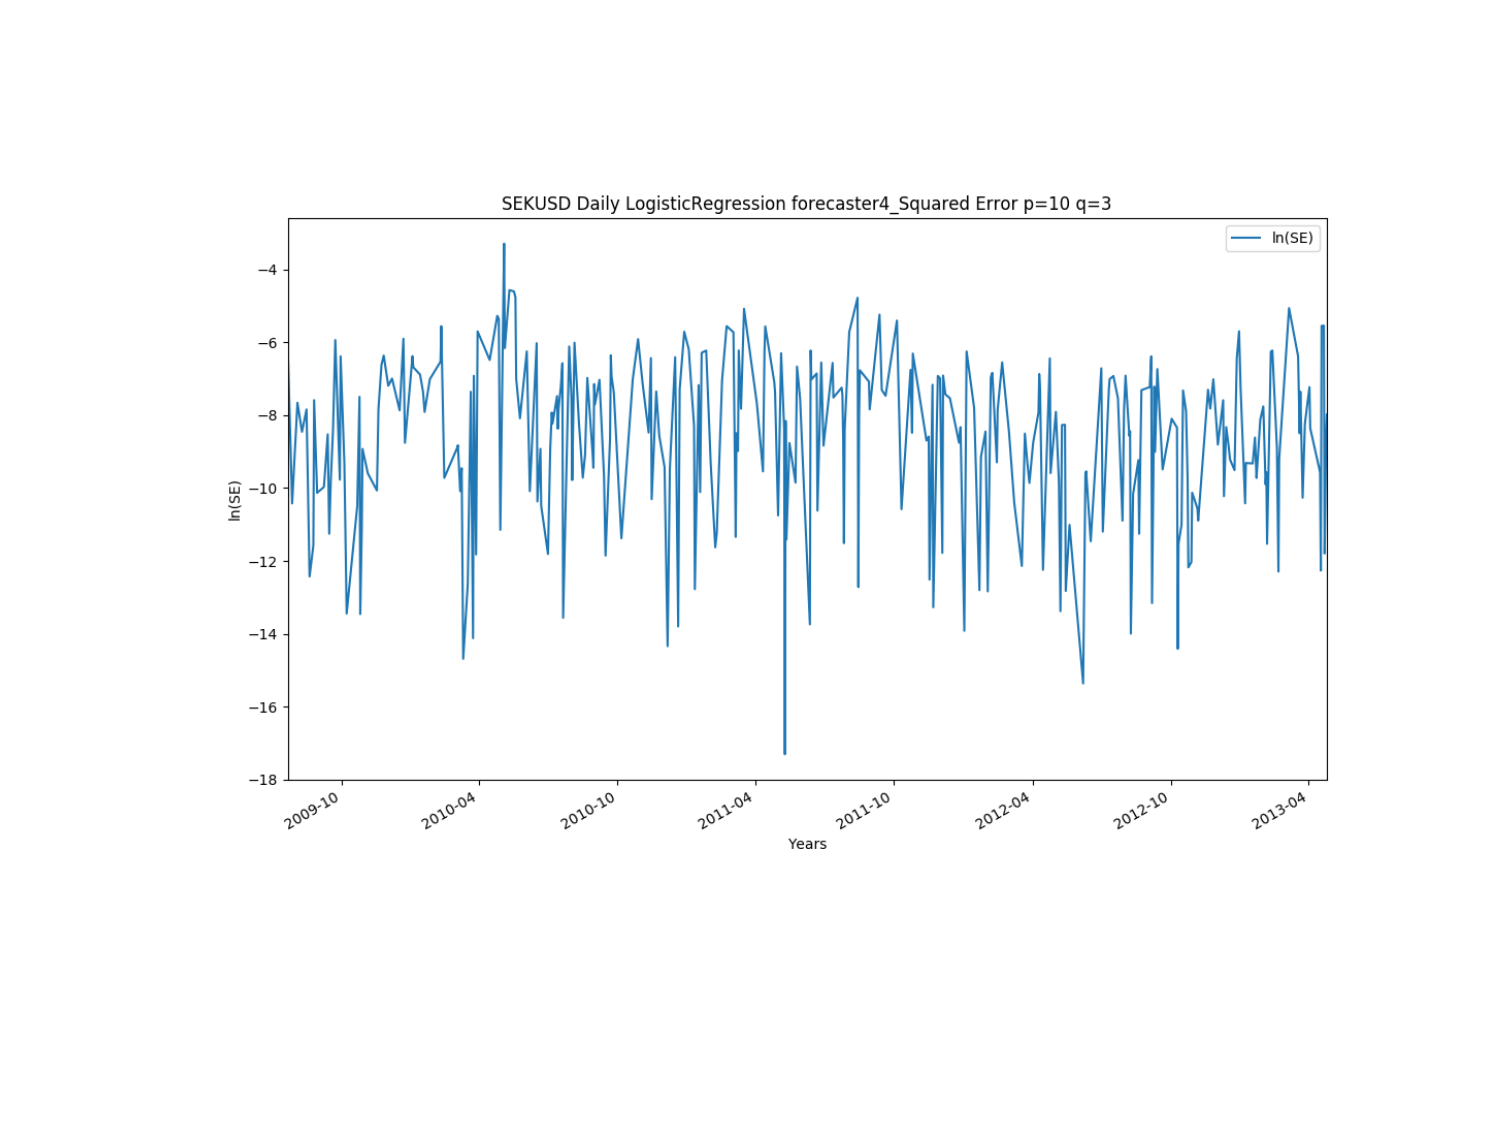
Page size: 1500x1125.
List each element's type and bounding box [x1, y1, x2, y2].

picture [119, 119, 1461, 946]
